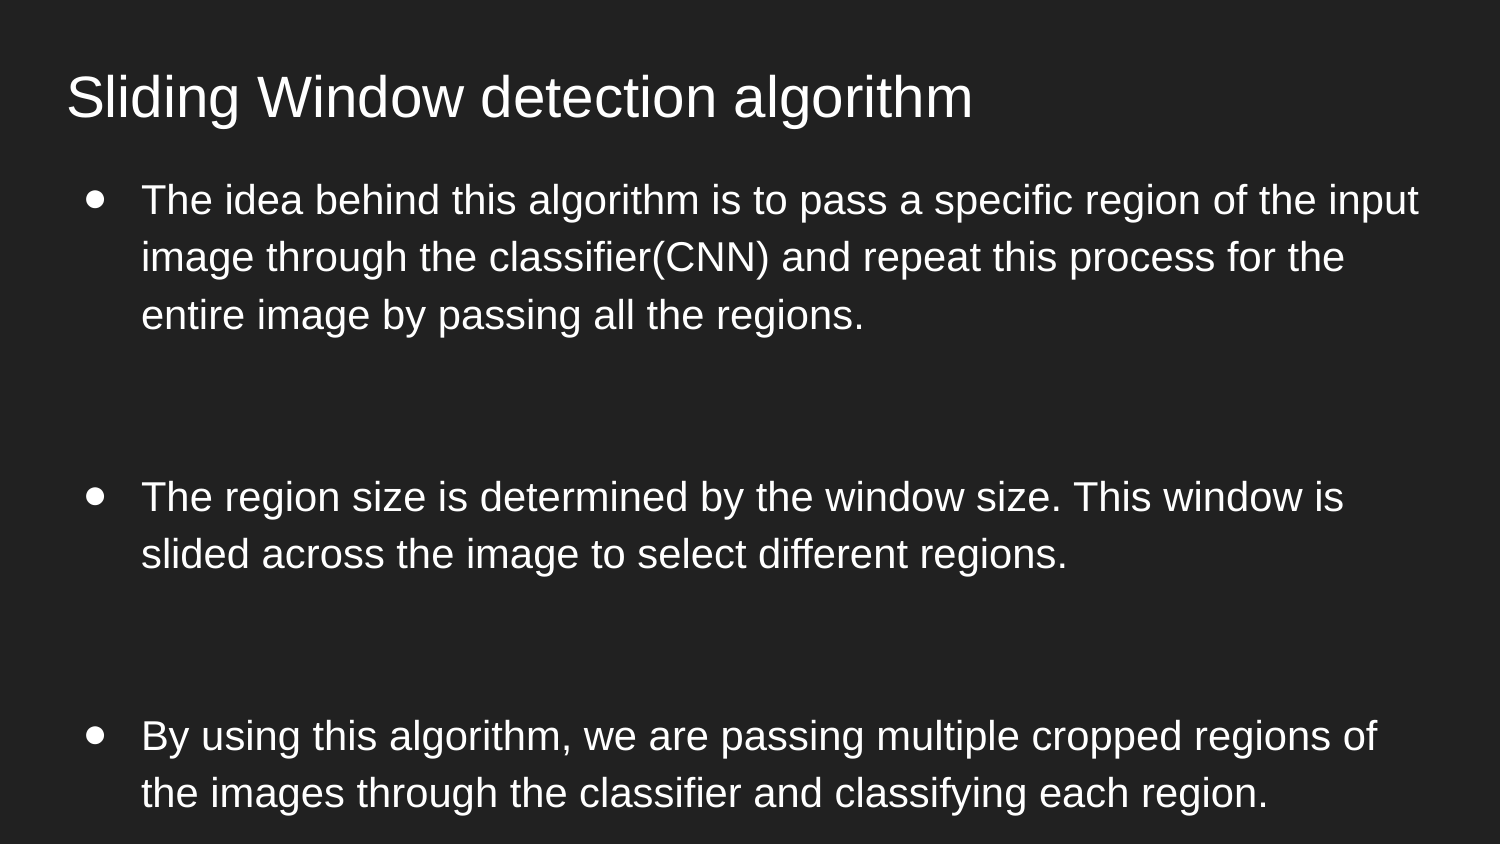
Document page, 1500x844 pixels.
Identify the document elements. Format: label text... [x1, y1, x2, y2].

list The idea behind this algorithm is to pass a specific region of the input image through the classifier(CNN) and repeat this process for the entire image by passing all the regions. The region size is determined by the window size. This window is slided across the image to select different regions. By using this algorithm, we are passing multiple cropped regions of the images through the classifier and classifying each region. [51, 150, 1449, 777]
title Sliding Window detection algorithm [51, 43, 1449, 138]
